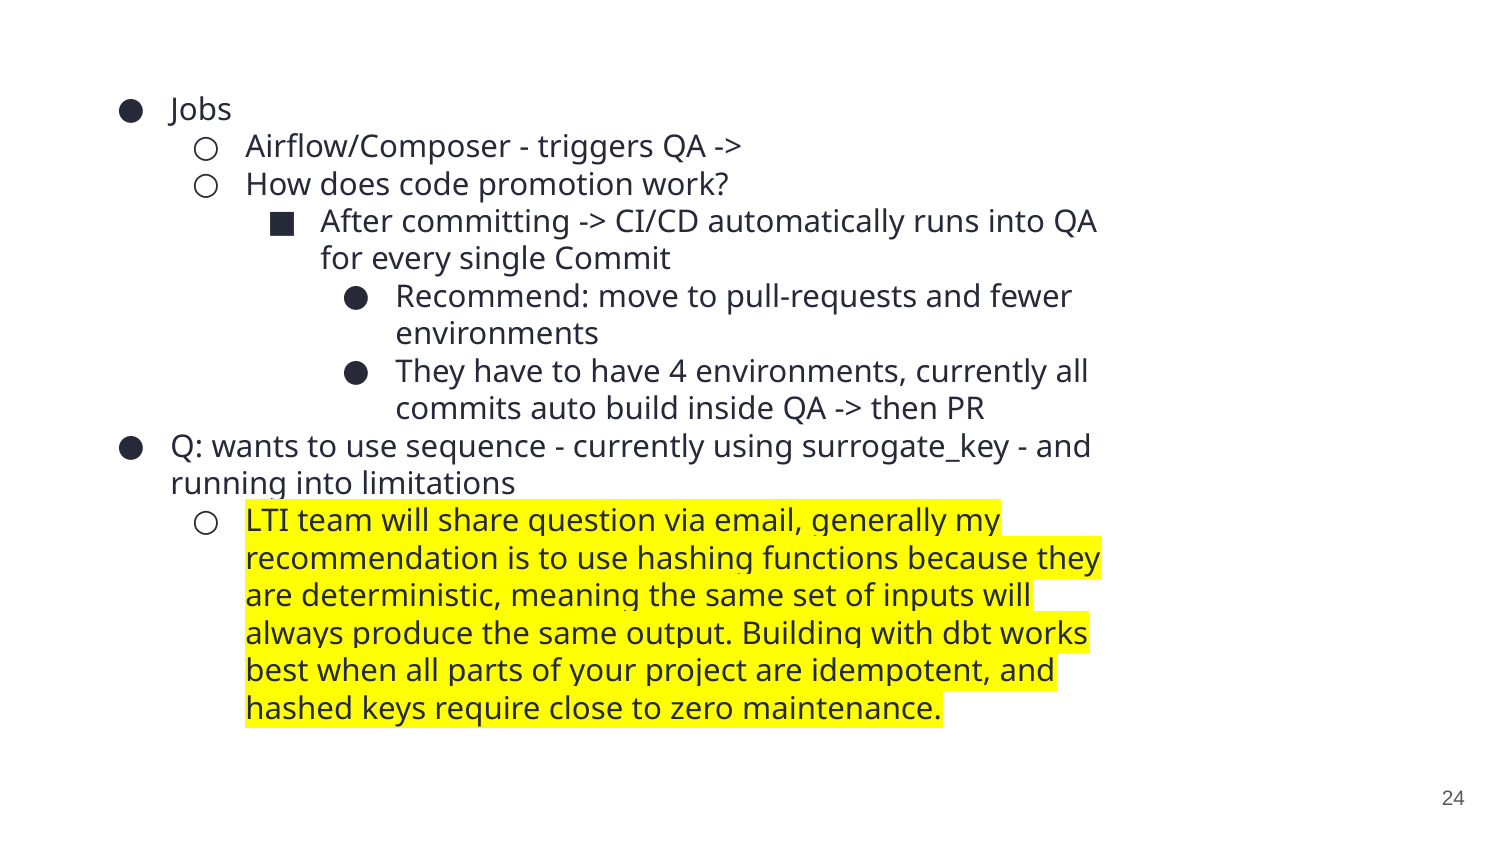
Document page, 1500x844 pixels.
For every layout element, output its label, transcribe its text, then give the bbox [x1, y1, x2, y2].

title Jobs Airflow/Composer - triggers QA -> How does code promotion work? After committing -> CI/CD automatically runs into QA for every single Commit Recommend: move to pull-requests and fewer environments They have to have 4 environments, currently all commits auto build inside QA -> then PR Q: wants to use sequence - currently using surrogate_key - and running into limitations LTI team will share question via email, generally my recommendation is to use hashing functions because they are deterministic, meaning the same set of inputs will always produce the same output. Building with dbt works best when all parts of your project are idempotent, and hashed keys require close to zero maintenance. [80, 73, 1125, 745]
slide_number 24 [1389, 764, 1480, 830]
